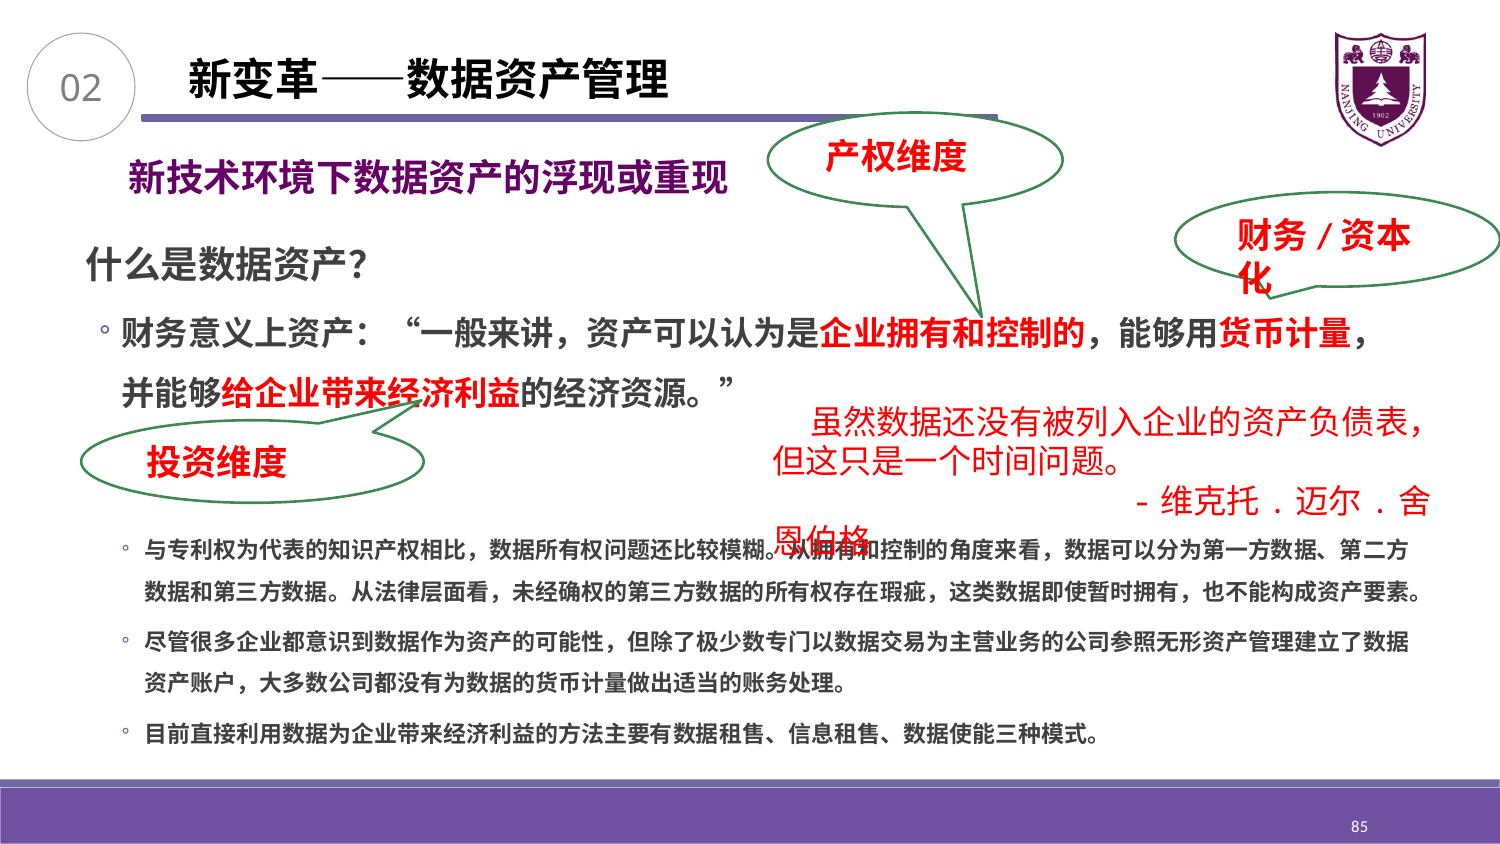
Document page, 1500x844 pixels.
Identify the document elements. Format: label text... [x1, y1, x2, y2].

text_box 产权维度 [766, 111, 1064, 319]
text_box 财务/资本化 [1173, 190, 1500, 300]
text_box 虽然数据还没有被列入企业的资产负债表，但这只是一个时间问题。 -维克托.迈尔.舍恩伯格 [757, 393, 1461, 568]
text_box [974, 114, 998, 119]
text_box 什么是数据资产？ 财务意义上资产：“一般来讲，资产可以认为是企业拥有和控制的，能够用货币计量，并能够给企业带来经济利益的经济资源。” 与专利权为代表的知识产权相比，数据所有权问题还比较模糊。从拥有和控制的角度来看，数据可以分为第一方数据、第二方数据和第三方数据。从法律层面看，未经确权的第三方数据的所有权存在瑕疵，这类数据即使暂时拥有，也不能构成资产要素。 尽管很多企业都意识到数据作为资产的可能性，但除了极少数专门以数据交易为主营业务的公司参照无形资产管理建立了数据资产账户，大多数公司都没有为数据的货币计量做出适当的账务处理。 目前直接利用数据为企业带来经济利益的方法主要有数据租售、信息租售、数据使能三种模式。 [59, 210, 1426, 844]
picture [1334, 31, 1427, 147]
text_box 新变革——数据资产管理 [176, 46, 681, 111]
text_box 新技术环境下数据资产的浮现或重现 [113, 146, 744, 207]
text_box [141, 114, 857, 122]
text_box 02 [25, 31, 137, 143]
text_box 投资维度 [79, 399, 426, 505]
